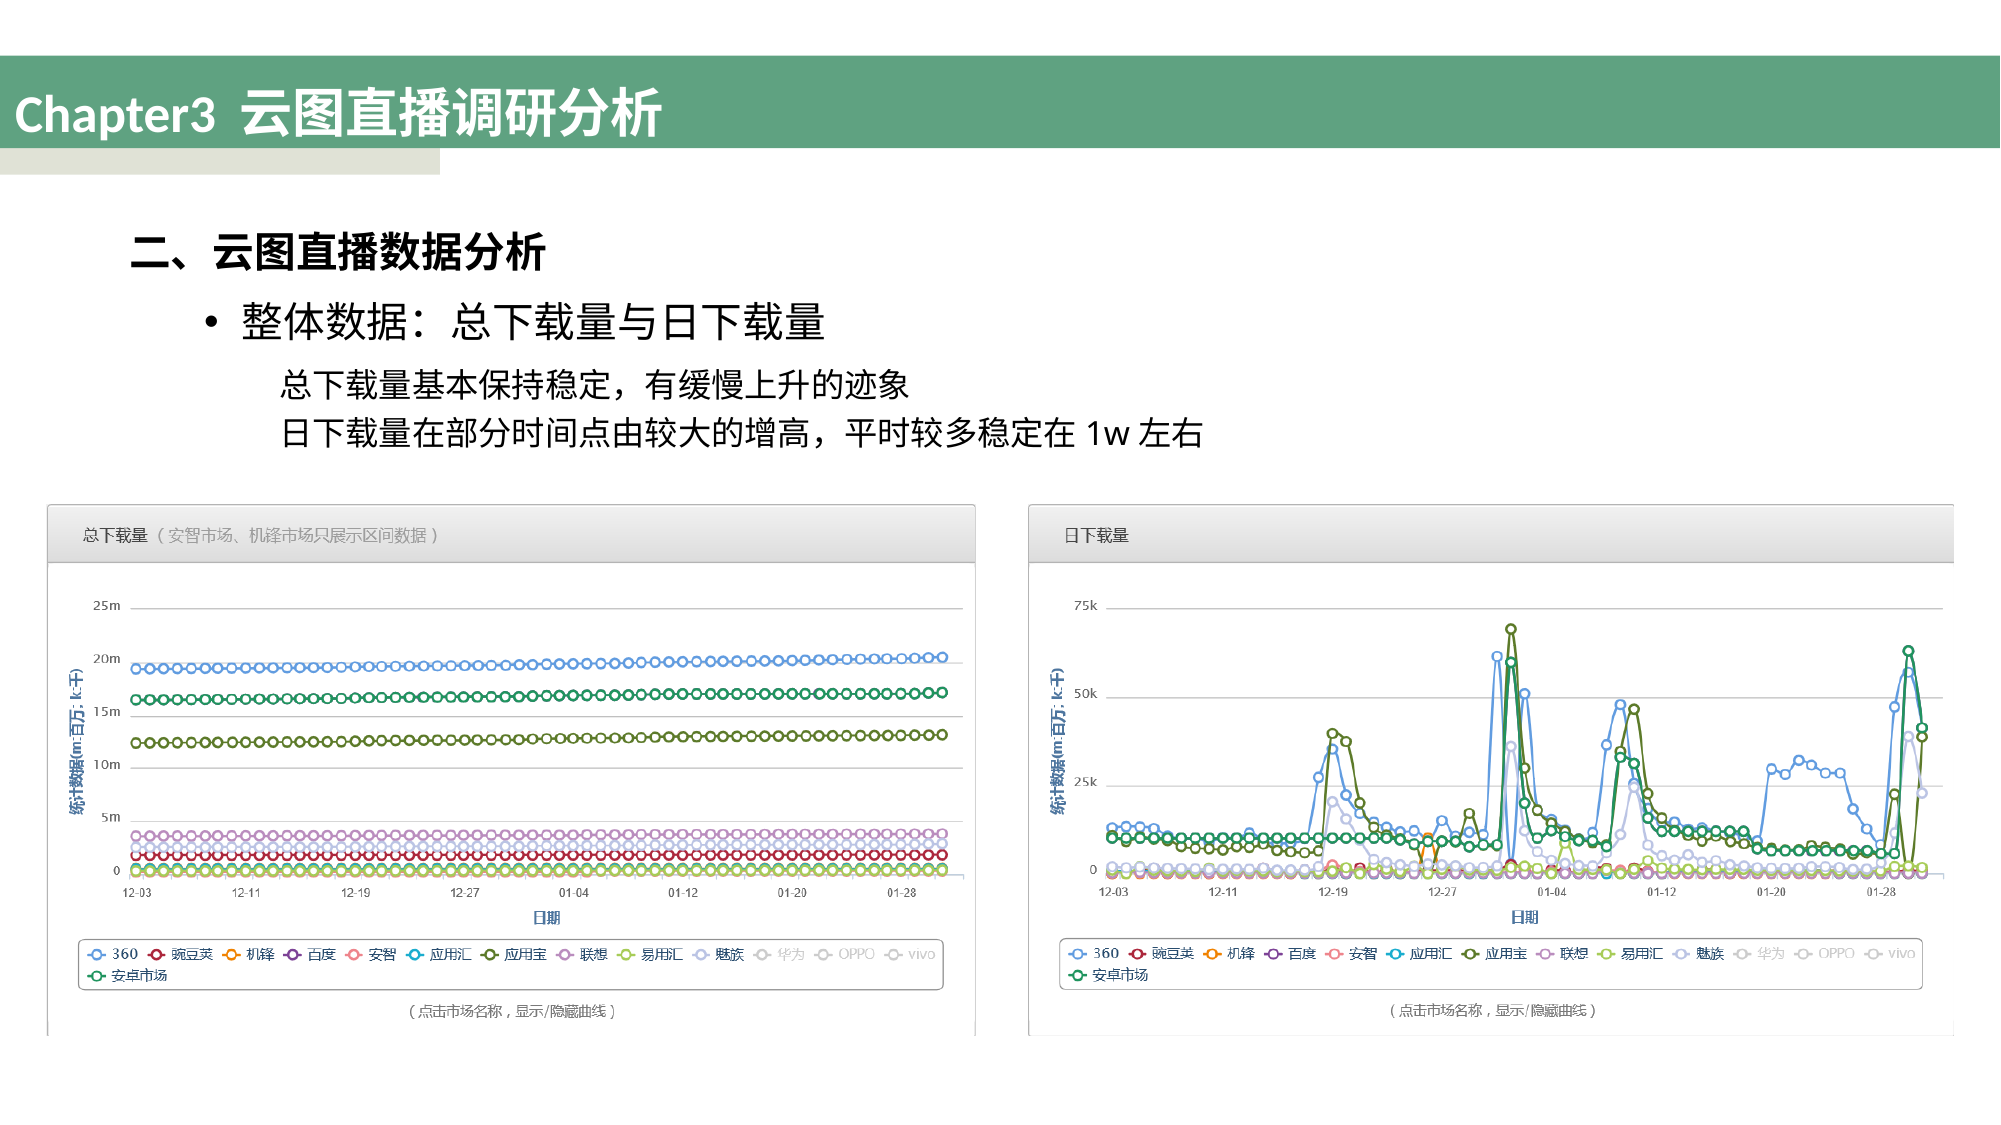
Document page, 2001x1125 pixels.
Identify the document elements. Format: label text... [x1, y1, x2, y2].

title Chapter3 云图直播调研分析 [0, 55, 714, 175]
text_box 二、云图直播数据分析 整体数据：总下载量与日下载量 总下载量基本保持稳定，有缓慢上升的迹象 日下载量在部分时间点由较大的增高，平时较多稳定在1w左右 [114, 207, 1886, 1035]
picture [1028, 504, 1954, 1036]
picture [45, 504, 976, 1036]
